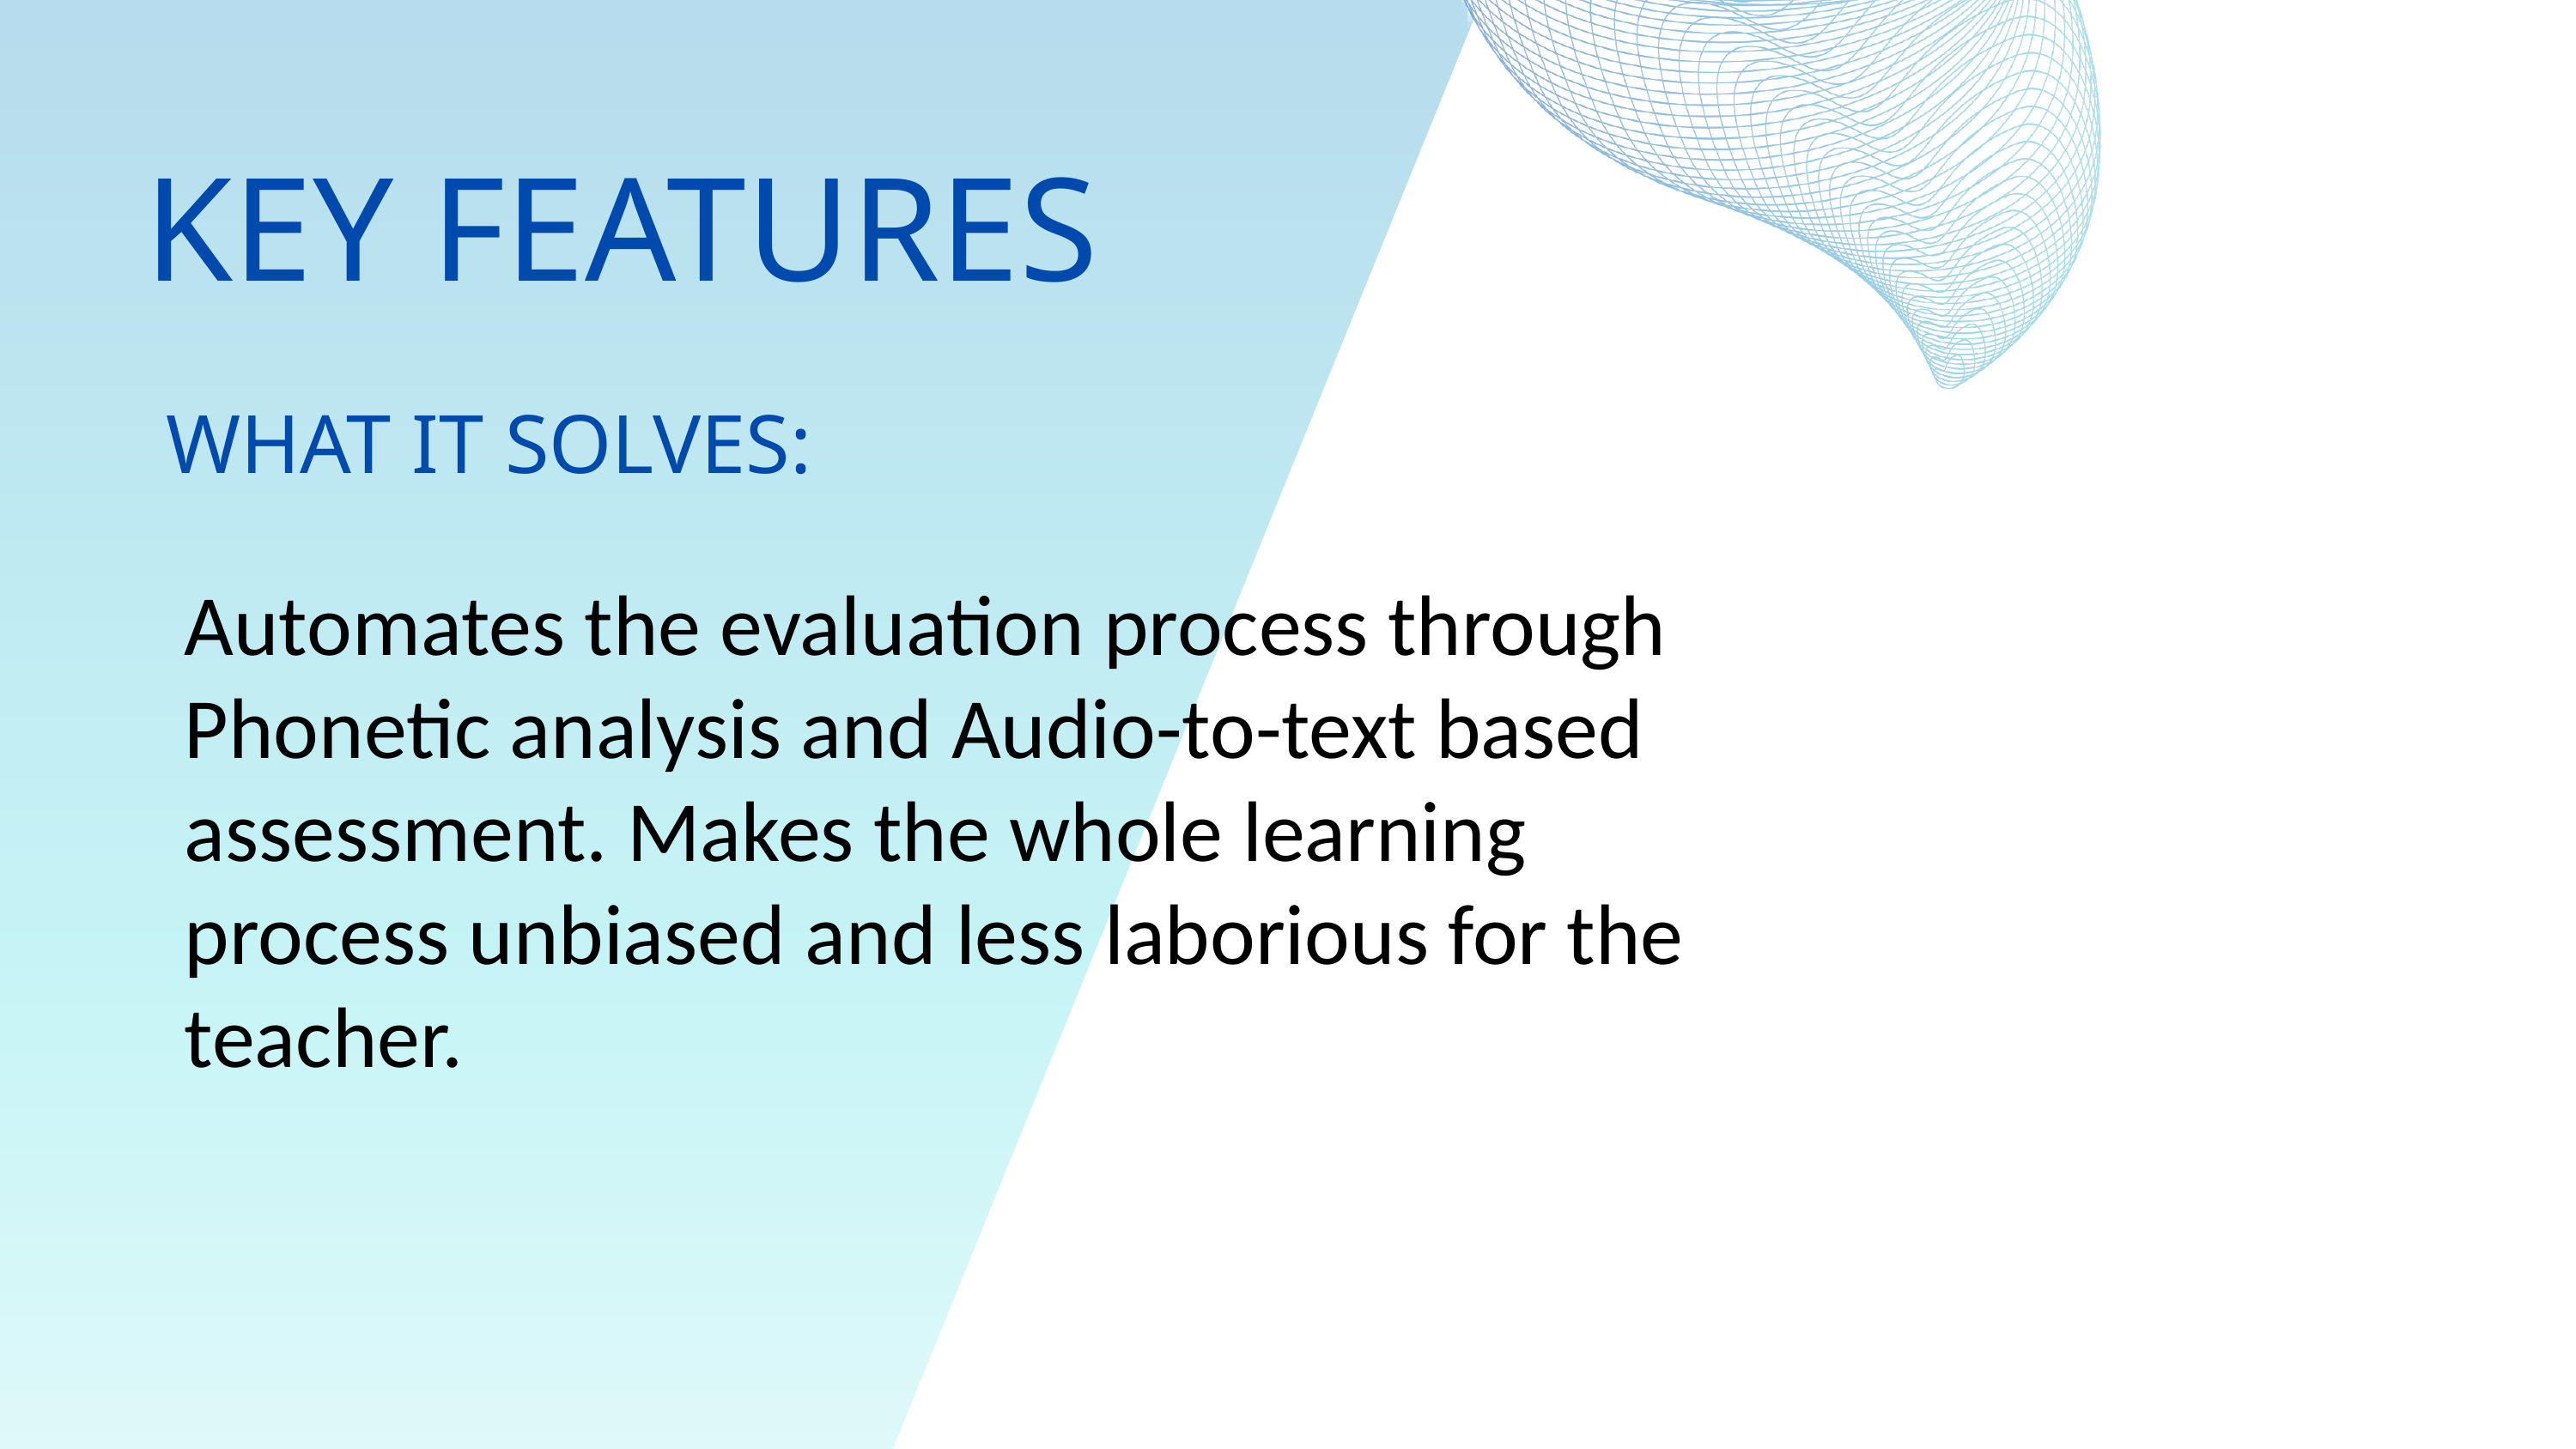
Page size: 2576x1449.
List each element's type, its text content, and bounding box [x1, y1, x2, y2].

text_box [1343, 0, 2266, 389]
text_box [0, 0, 1343, 1449]
text_box WHAT IT SOLVES: [144, 376, 834, 489]
text_box Automates the evaluation process through Phonetic analysis and Audio-to-text based assessment. Makes the whole learning process unbiased and less laborious for the teacher. [171, 563, 1717, 1091]
text_box KEY FEATURES [144, 166, 1343, 310]
